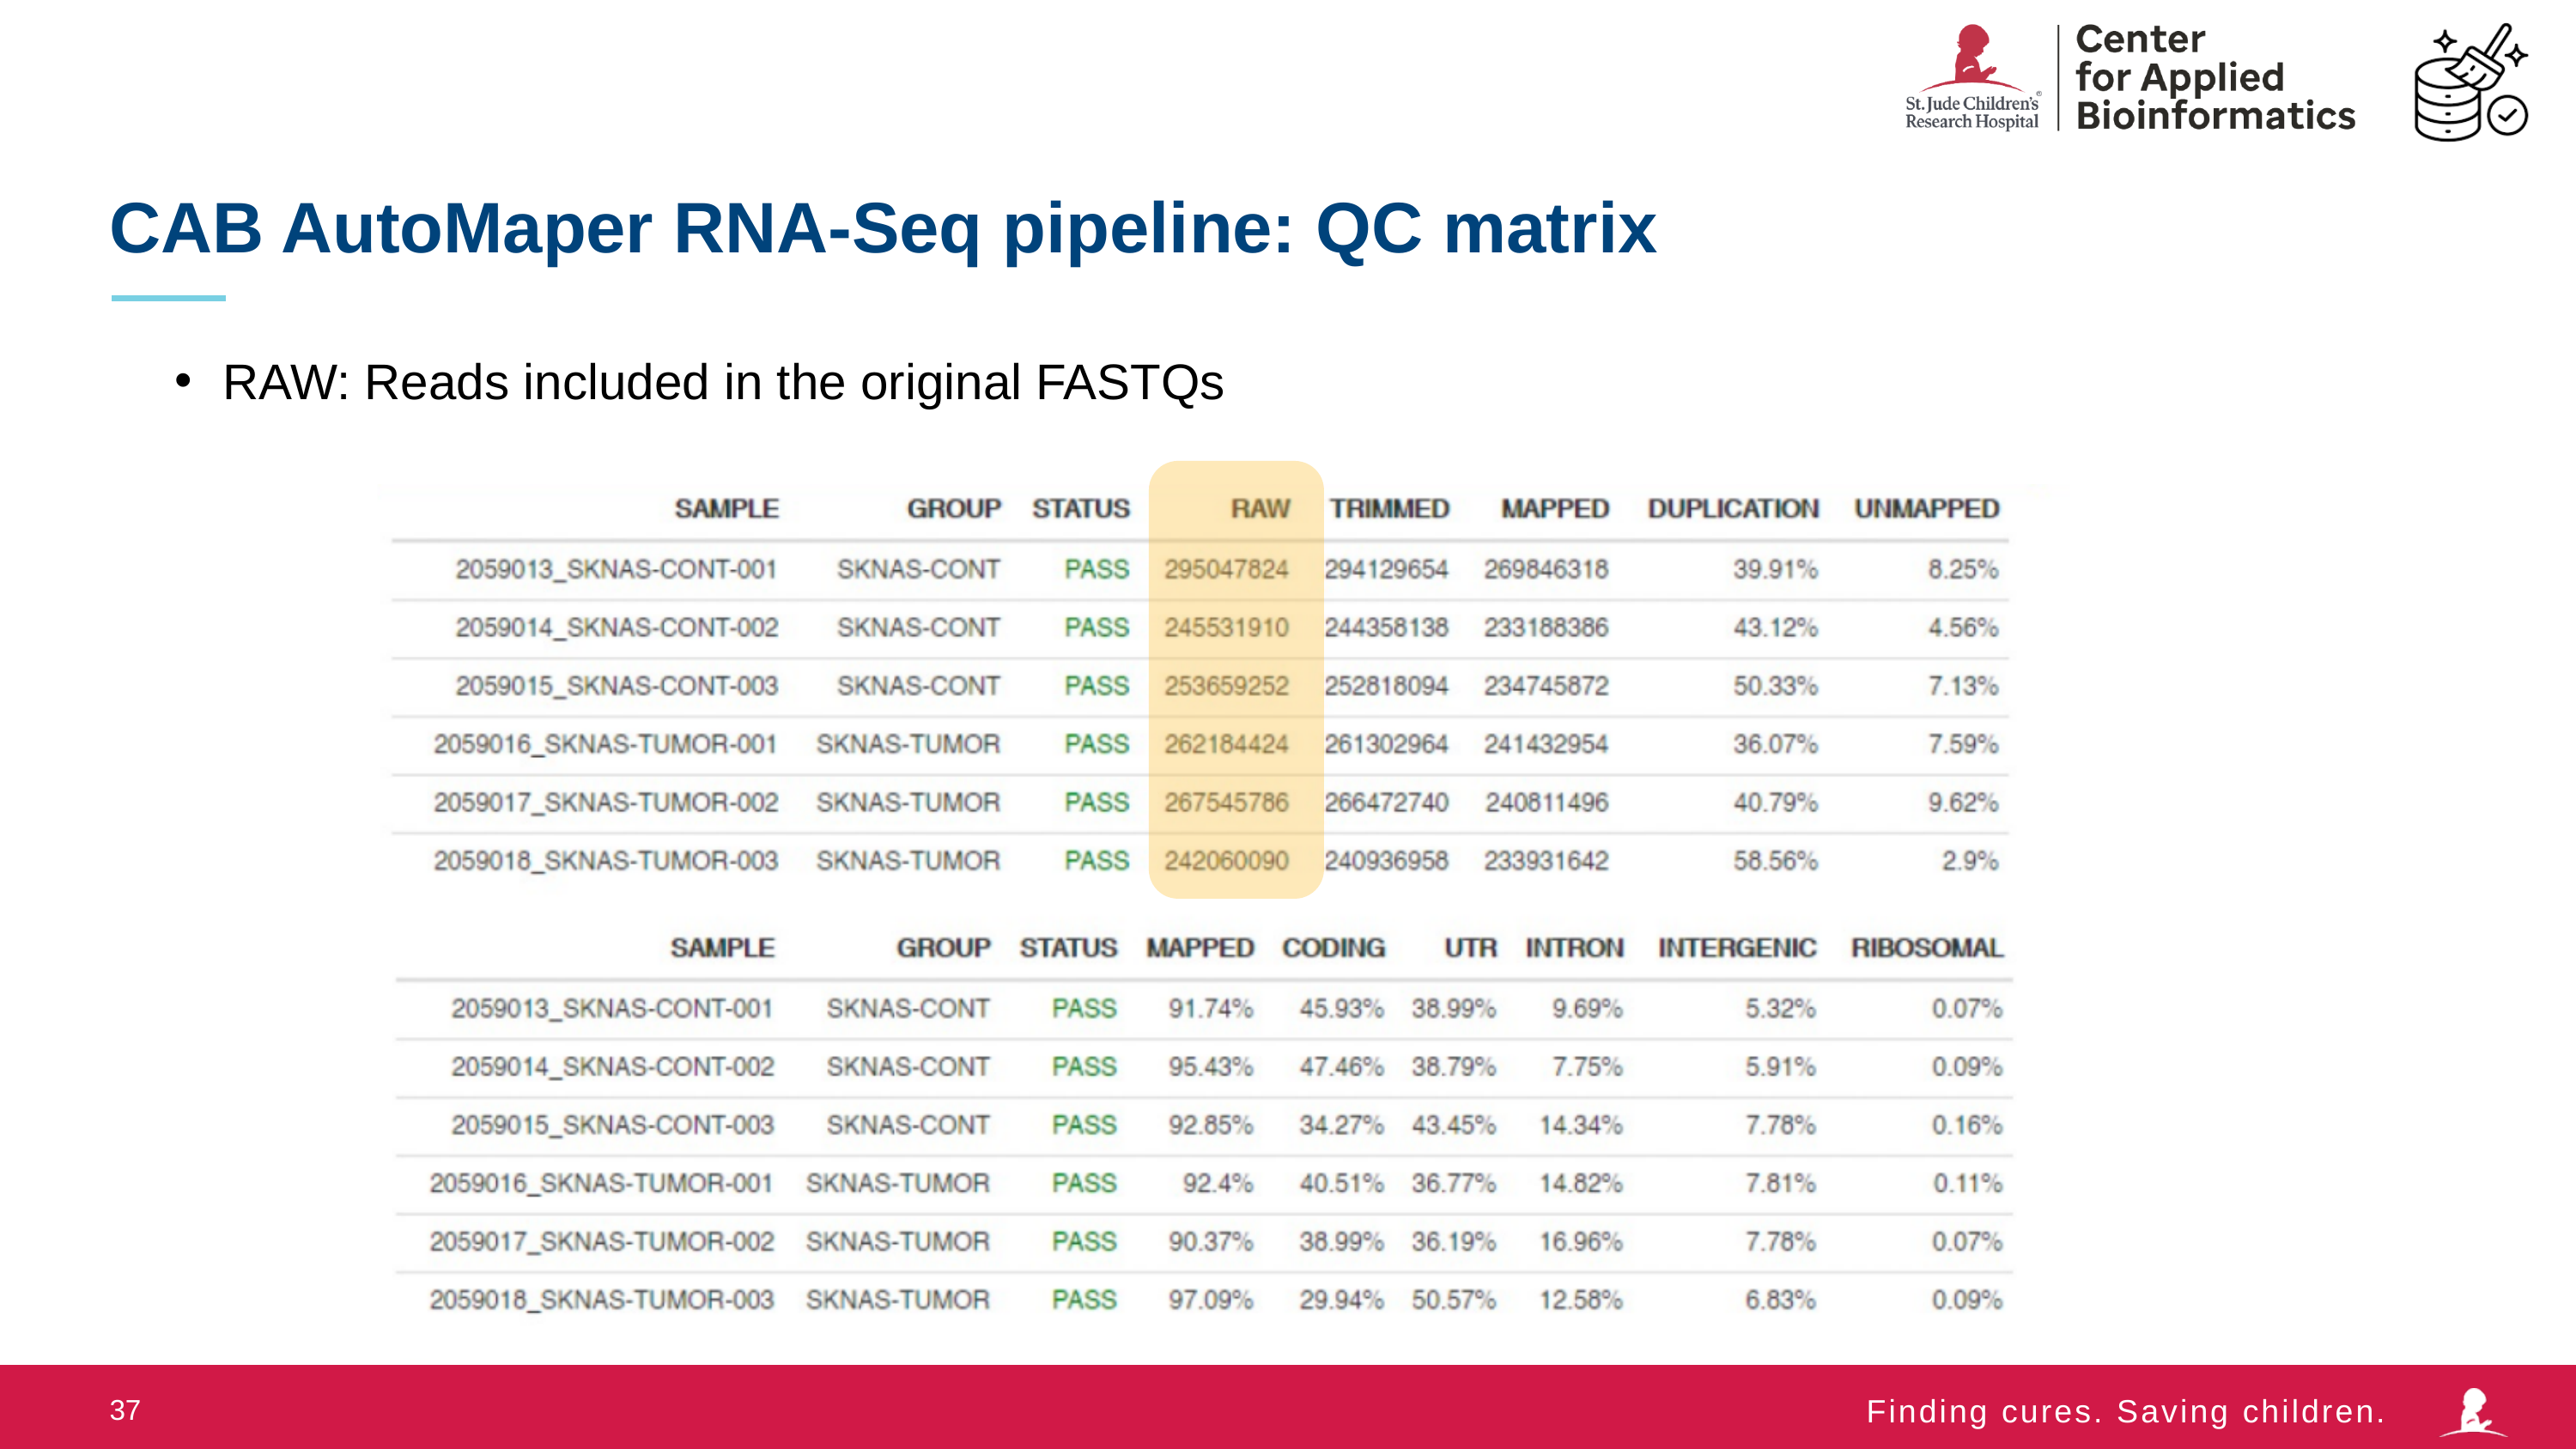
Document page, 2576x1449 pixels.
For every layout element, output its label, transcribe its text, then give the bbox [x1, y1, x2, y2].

picture [1866, 0, 2576, 161]
title CAB AutoMaper RNA-Seq pipeline: QC matrix [96, 77, 2475, 276]
text_box [1148, 459, 1325, 484]
slide_number 37 [96, 1375, 228, 1442]
picture [377, 484, 2070, 1360]
text_box RAW: Reads included in the original FASTQs [161, 343, 1419, 416]
